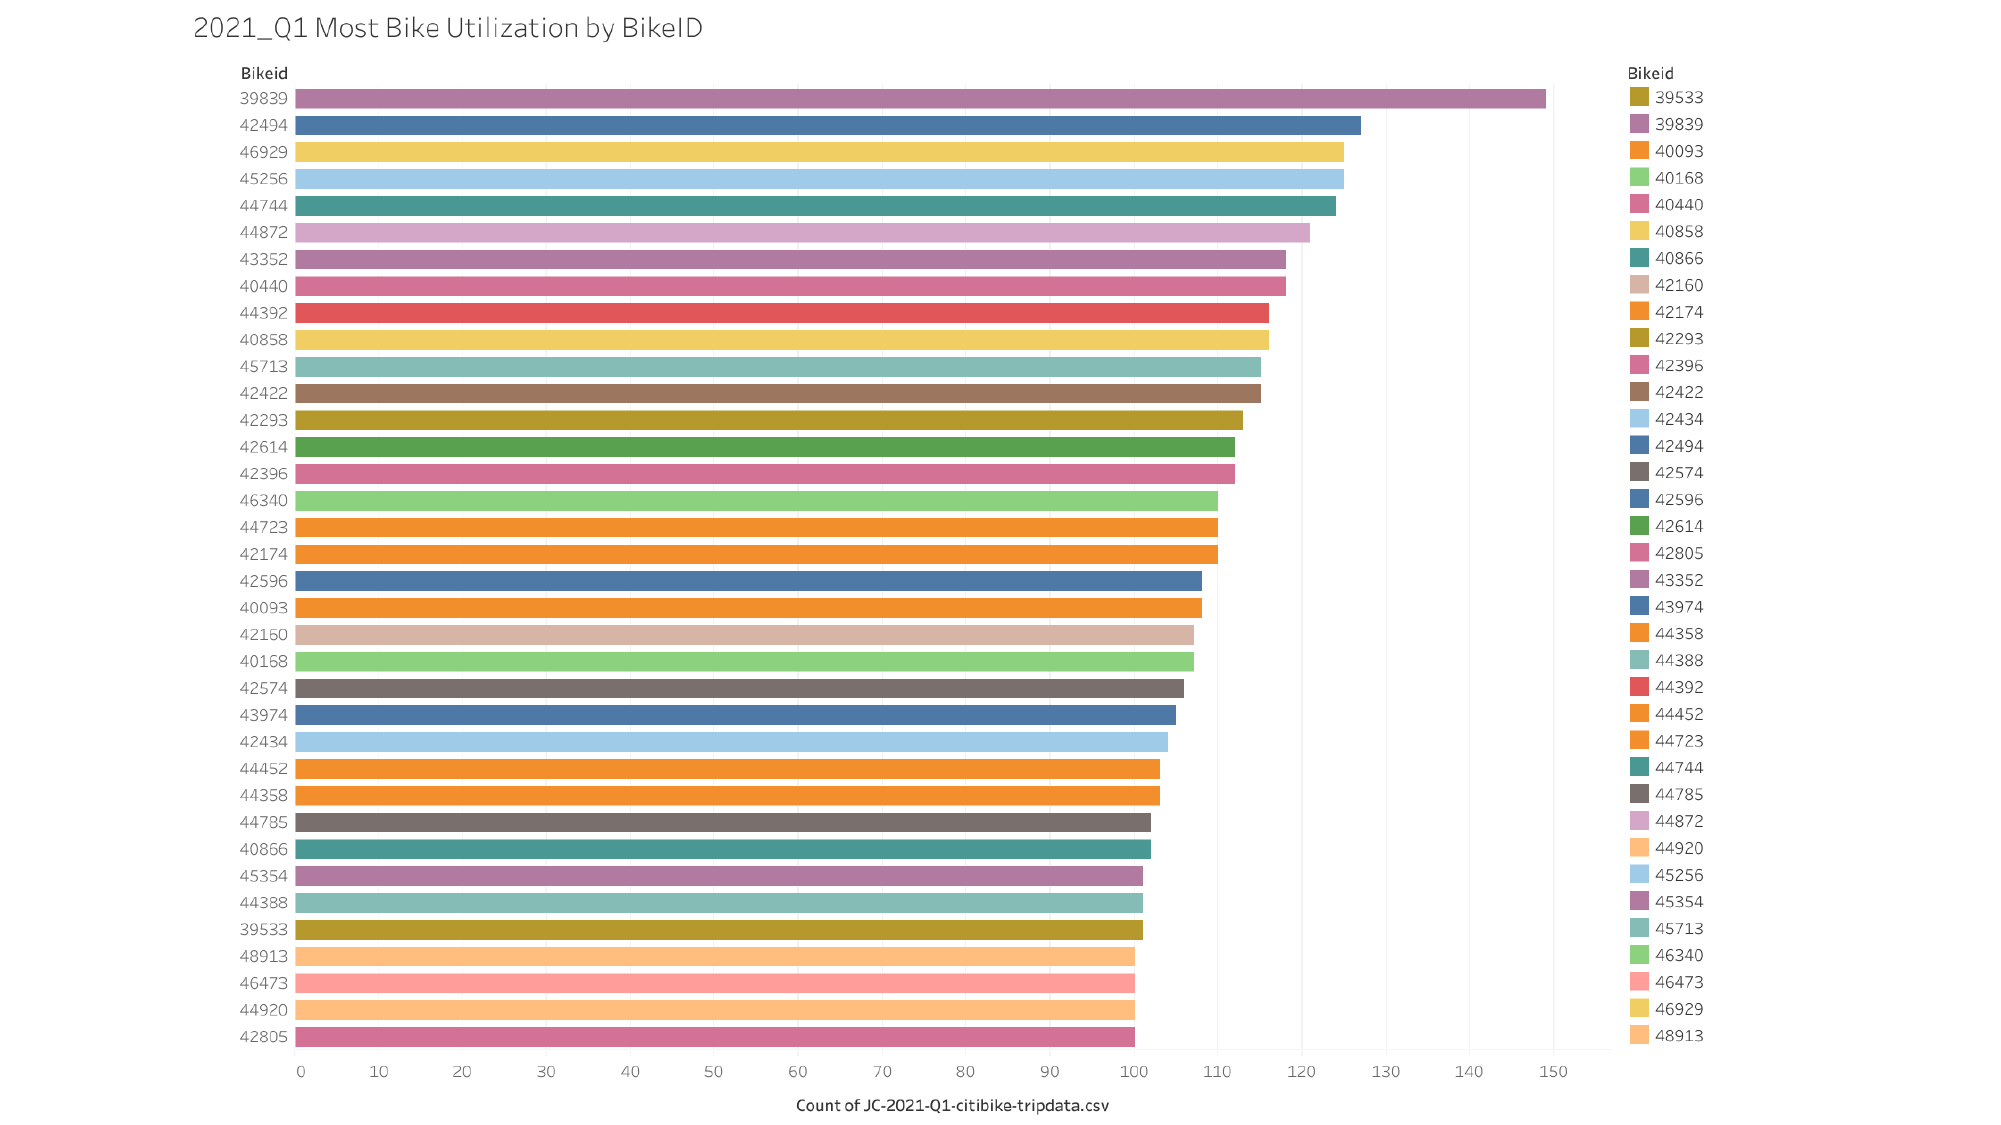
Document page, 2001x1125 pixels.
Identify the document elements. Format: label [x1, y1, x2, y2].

picture [186, 0, 1813, 1125]
